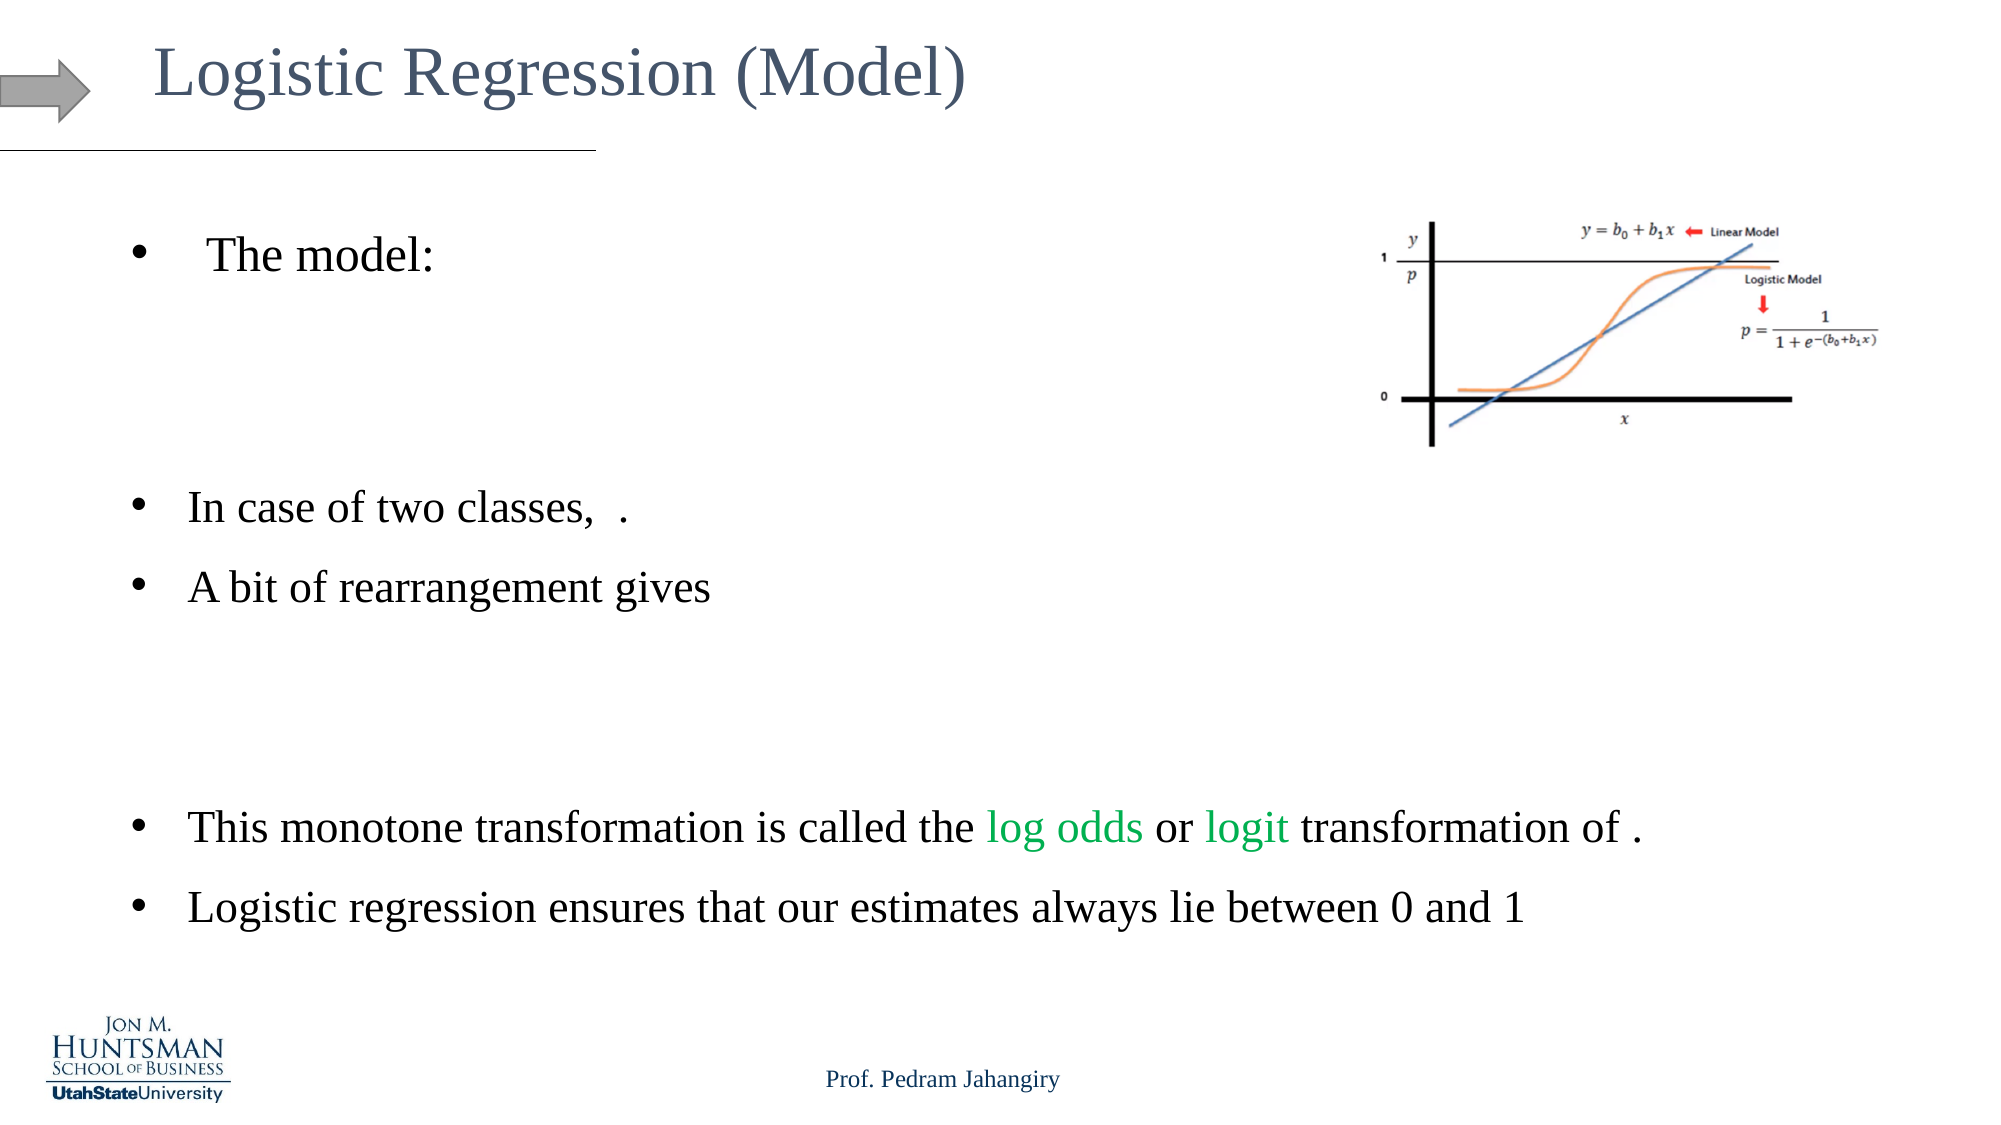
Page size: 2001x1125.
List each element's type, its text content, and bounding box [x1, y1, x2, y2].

picture [1362, 214, 1901, 453]
picture [44, 1009, 232, 1103]
text_box [0, 58, 91, 124]
text_box Logistic Regression (Model) [138, 17, 1392, 119]
